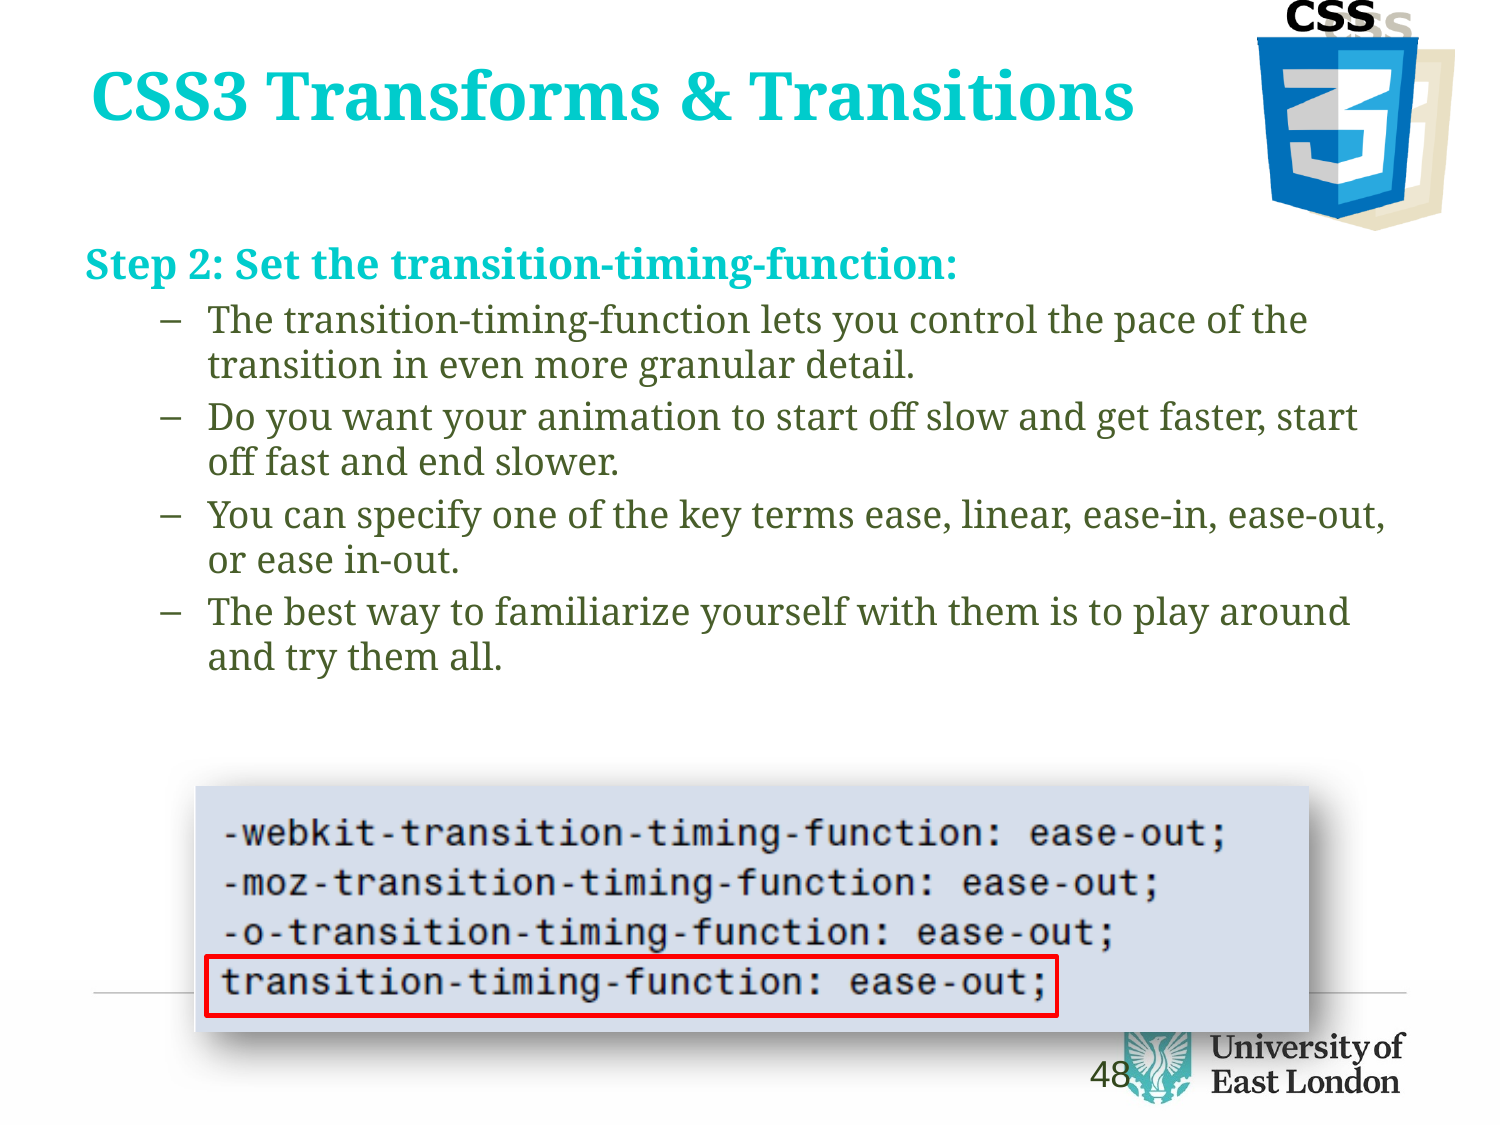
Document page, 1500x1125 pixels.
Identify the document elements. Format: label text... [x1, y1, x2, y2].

text_box 48 [1074, 1042, 1425, 1103]
list Step 2: Set the transition-timing-function: The transition-timing-function lets you control the pace of the transition in even more granular detail. Do you want your animation to start off slow and get faster, start off fast and end slower. You can specify one of the key terms ease, linear, ease-in, ease-out, or ease in-out. The best way to familiarize yourself with them is to play around and try them all. [70, 187, 1421, 930]
picture [1257, 0, 1455, 232]
text_box CSS3 Transforms & Transitions [74, 0, 1255, 188]
picture [0, 786, 1500, 1125]
